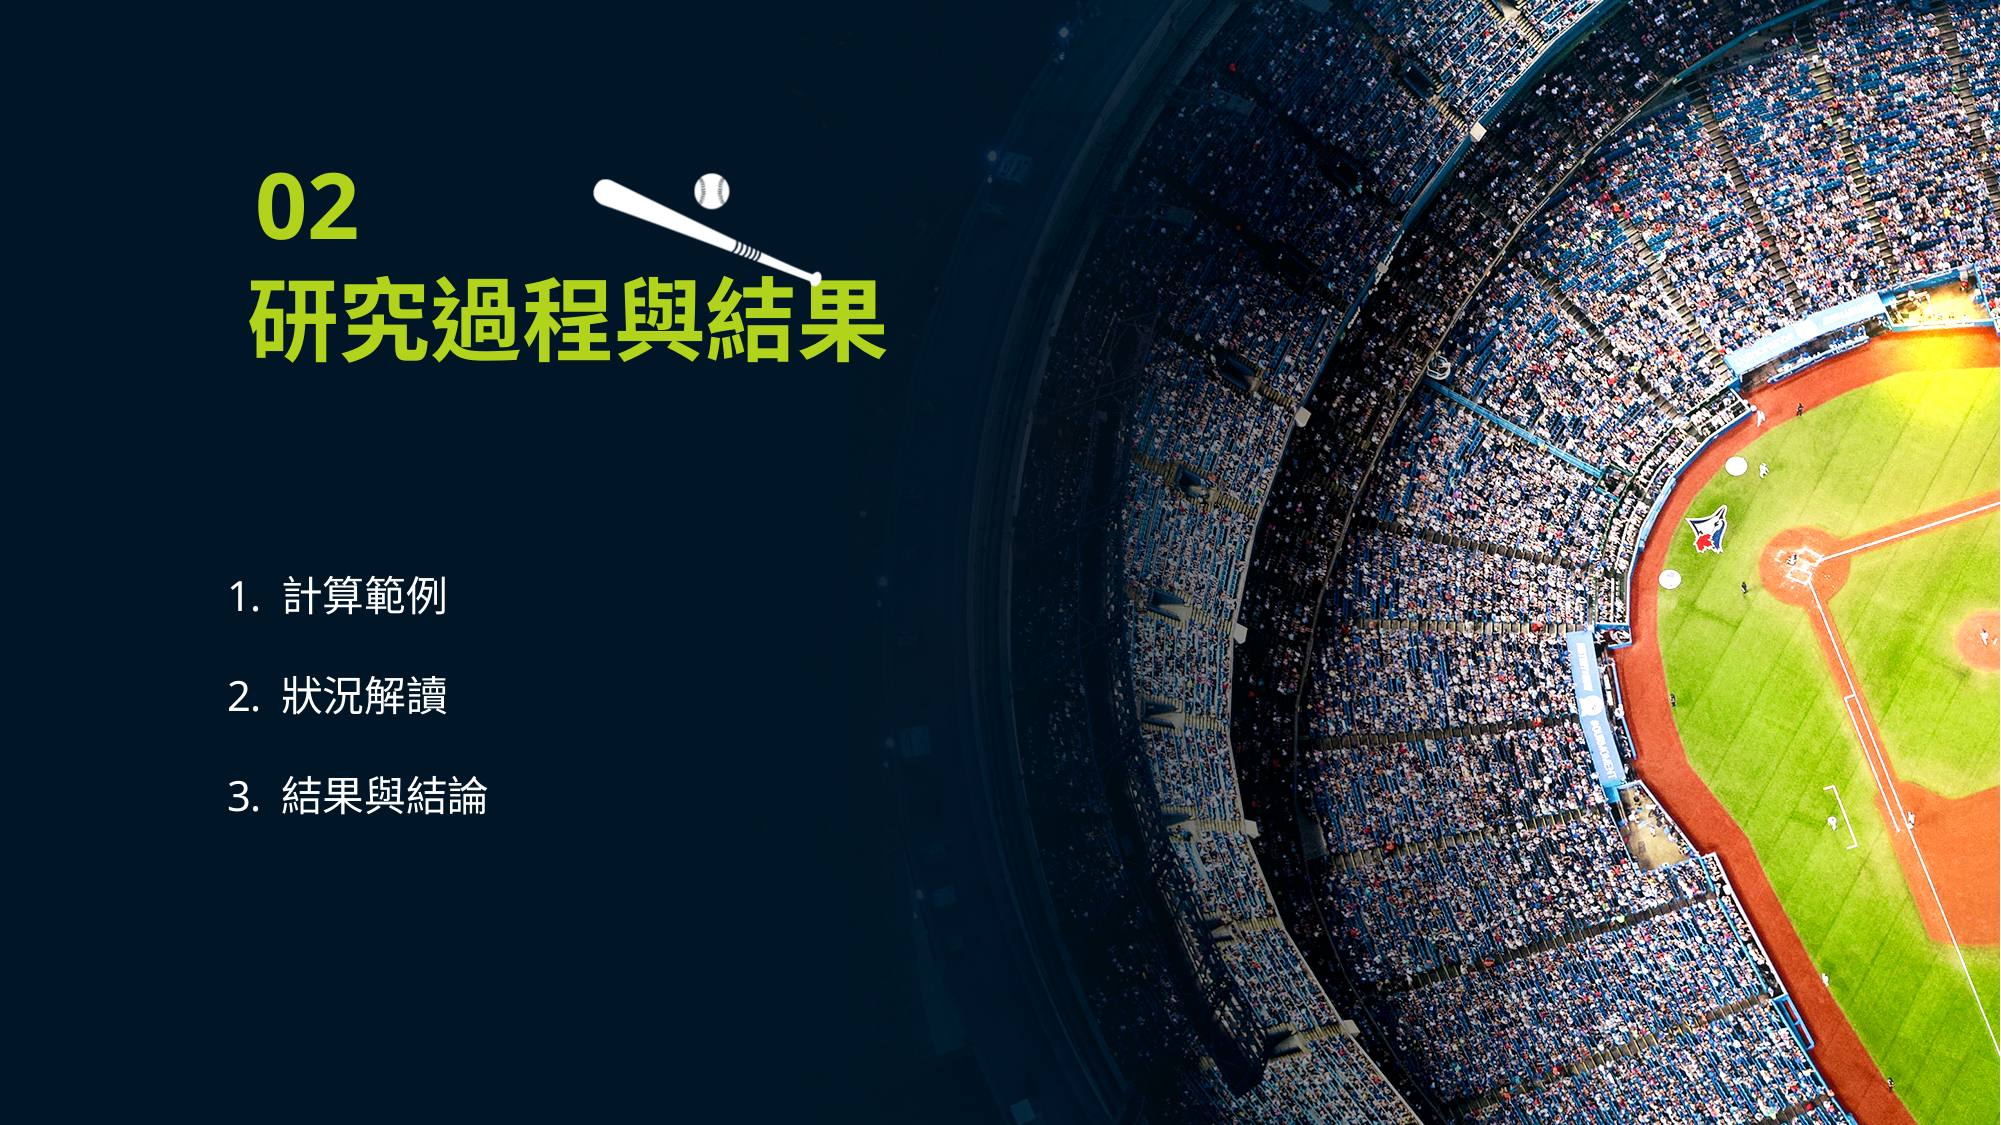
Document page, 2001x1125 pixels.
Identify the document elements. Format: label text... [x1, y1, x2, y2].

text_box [232, 140, 1155, 493]
picture [0, 0, 2000, 1125]
text_box 計算範例 狀況解讀 結果與結論 [212, 512, 968, 828]
